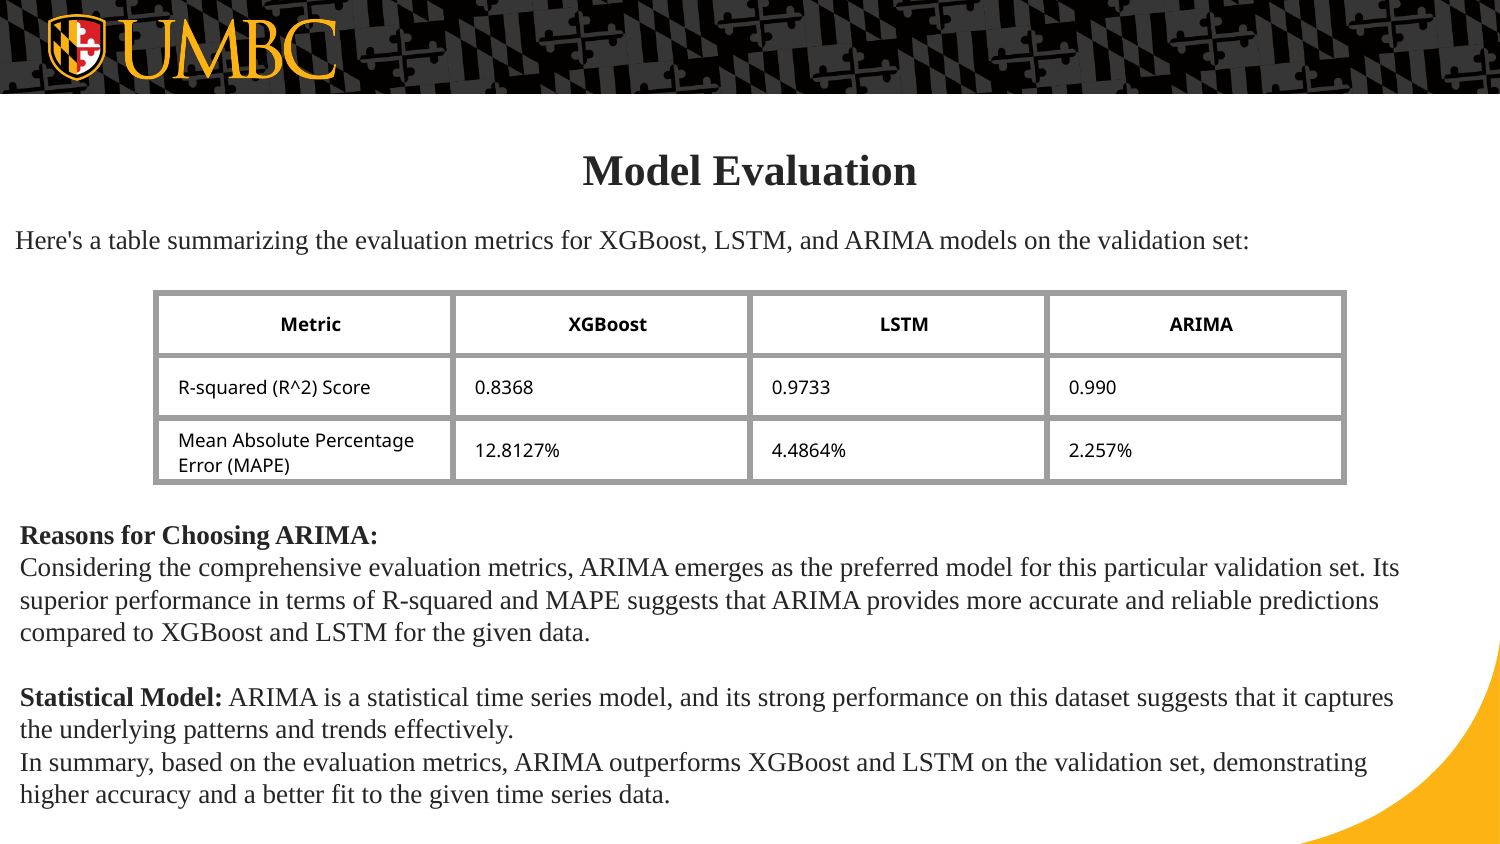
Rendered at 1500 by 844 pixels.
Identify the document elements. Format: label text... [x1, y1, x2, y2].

table_cell 12.8127% [456, 421, 747, 479]
text_box Here's a table summarizing the evaluation metrics for XGBoost, LSTM, and ARIMA models on the validation set: [0, 207, 1425, 270]
table_header XGBoost [456, 296, 747, 353]
table_cell Mean Absolute Percentage Error (MAPE) [159, 421, 450, 479]
title Model Evaluation [75, 115, 1425, 207]
table_cell 0.8368 [456, 358, 747, 415]
table_header Metric [159, 296, 450, 353]
table_cell 2.257% [1050, 421, 1341, 479]
picture [0, 0, 1500, 94]
text_box Reasons for Choosing ARIMA: Considering the comprehensive evaluation metrics, ARIMA emerges as the preferred model for this particular validation set. Its superior performance in terms of R-squared and MAPE suggests that ARIMA provides more accurate and reliable predictions compared to XGBoost and LSTM for the given data. Statistical Model: ARIMA is a statistical time series model, and its strong performance on this dataset suggests that it captures the underlying patterns and trends effectively. In summary, based on the evaluation metrics, ARIMA outperforms XGBoost and LSTM on the validation set, demonstrating higher accuracy and a better fit to the given time series data. [4, 502, 1430, 825]
table_cell R-squared (R^2) Score [159, 358, 450, 415]
table_cell 4.4864% [753, 421, 1044, 479]
table_cell 0.9733 [753, 358, 1044, 415]
table_header LSTM [753, 296, 1044, 353]
table_header ARIMA [1050, 296, 1341, 353]
picture [1299, 639, 1500, 844]
table_cell 0.990 [1050, 358, 1341, 415]
